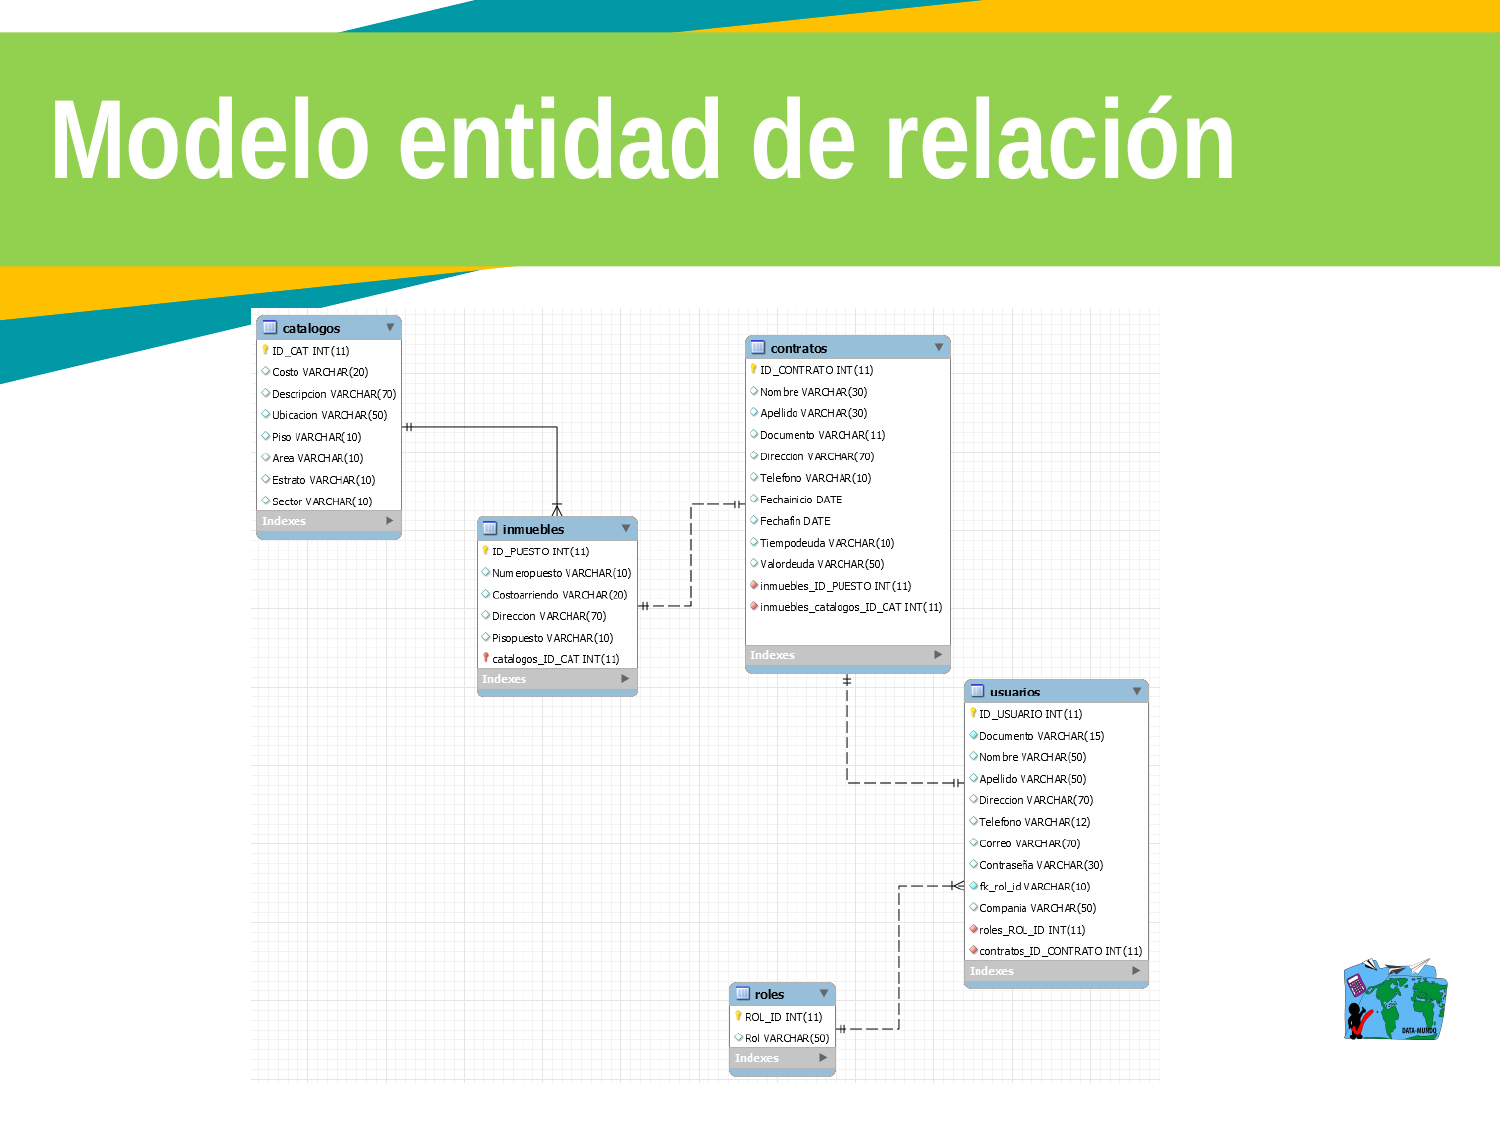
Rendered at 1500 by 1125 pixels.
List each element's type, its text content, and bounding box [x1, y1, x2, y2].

text_box Modelo entidad de relación [34, 56, 1480, 210]
picture [251, 308, 1161, 1083]
picture [1340, 957, 1450, 1047]
